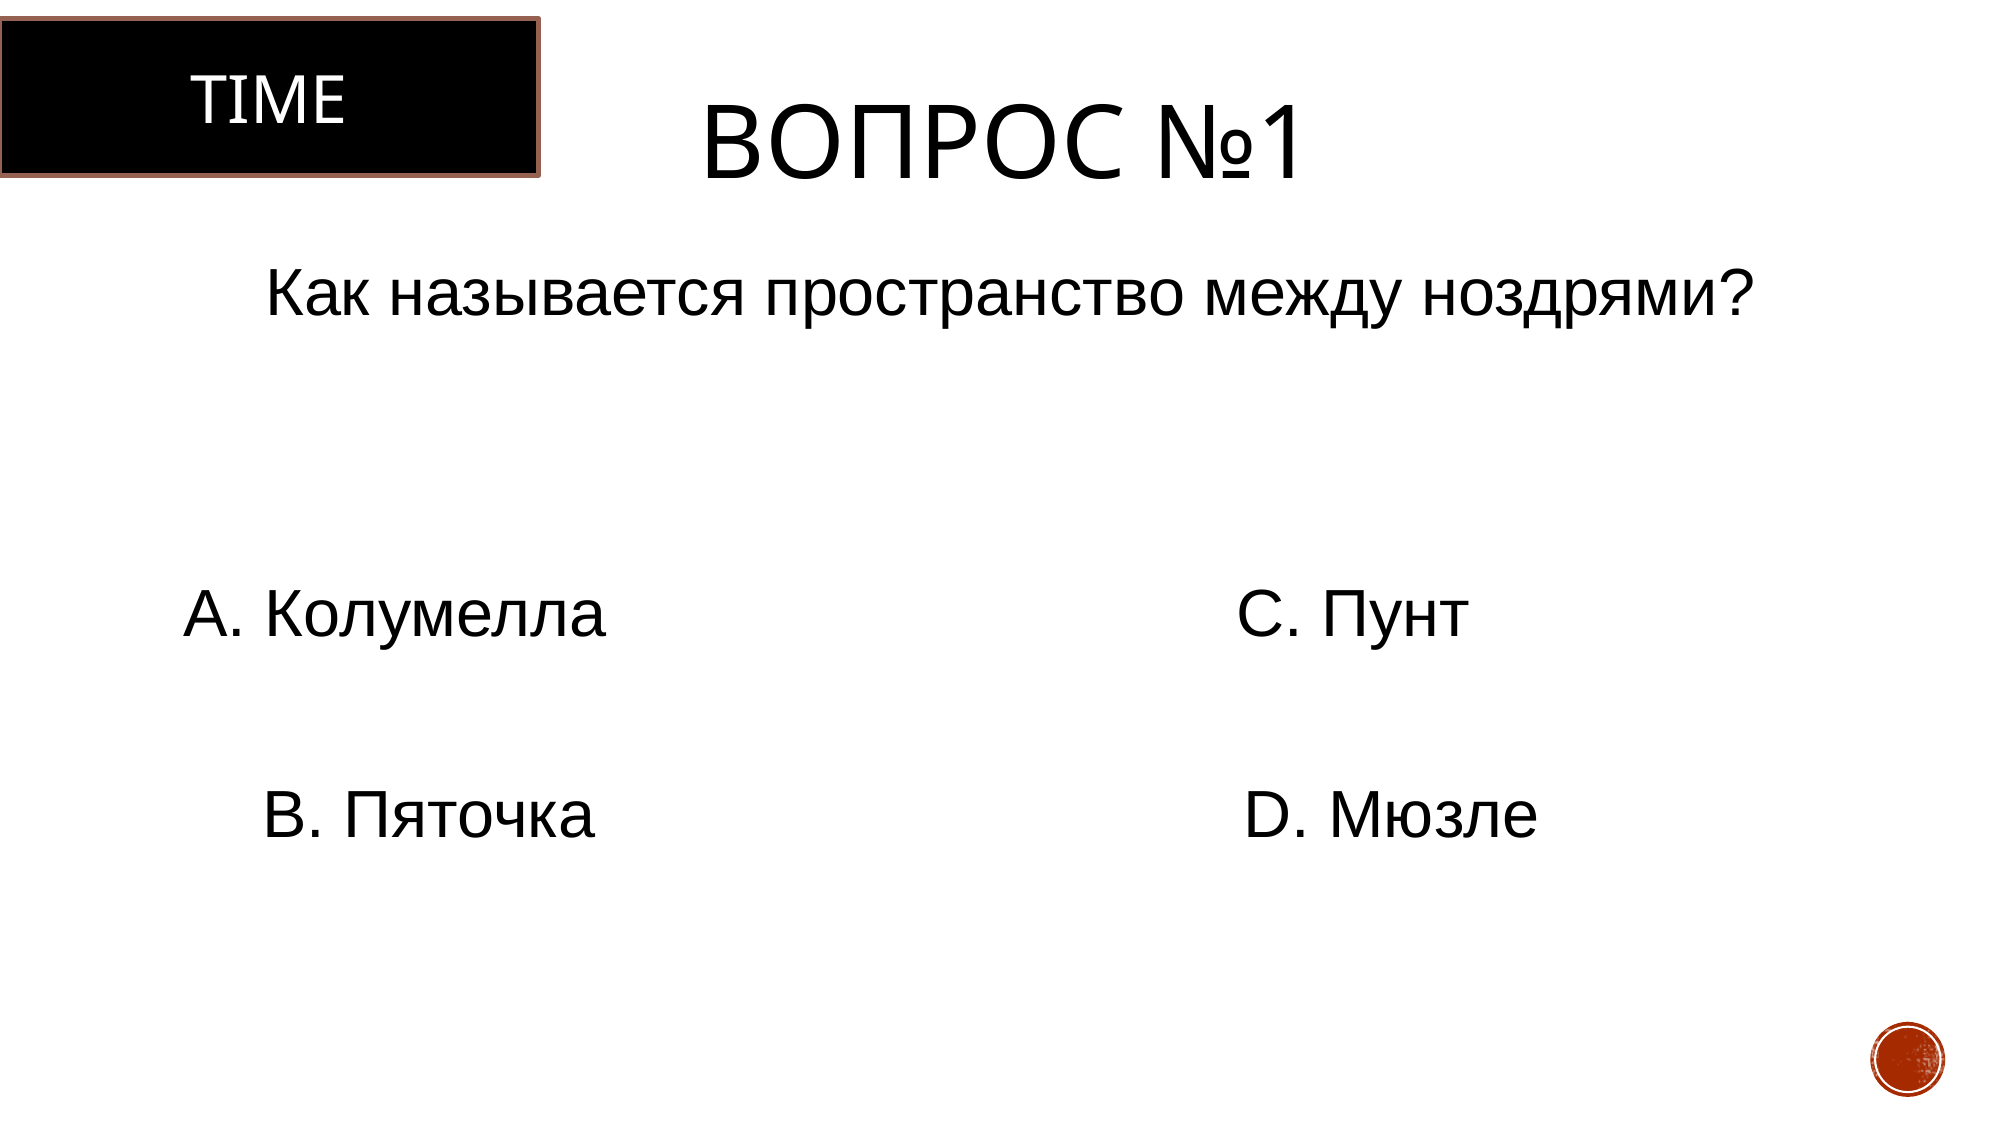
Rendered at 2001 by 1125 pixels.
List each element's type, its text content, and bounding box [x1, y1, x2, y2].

text_box А. Колумелла [168, 562, 623, 658]
text_box B. Пяточка [246, 763, 630, 859]
text_box TIME [0, 17, 540, 177]
text_box D. Мюзле [1228, 763, 1555, 859]
title Вопрос №1 [683, 36, 1338, 250]
text_box С. Пунт [1221, 562, 1504, 658]
list Как называется пространство между ноздрями? [0, 250, 2000, 965]
